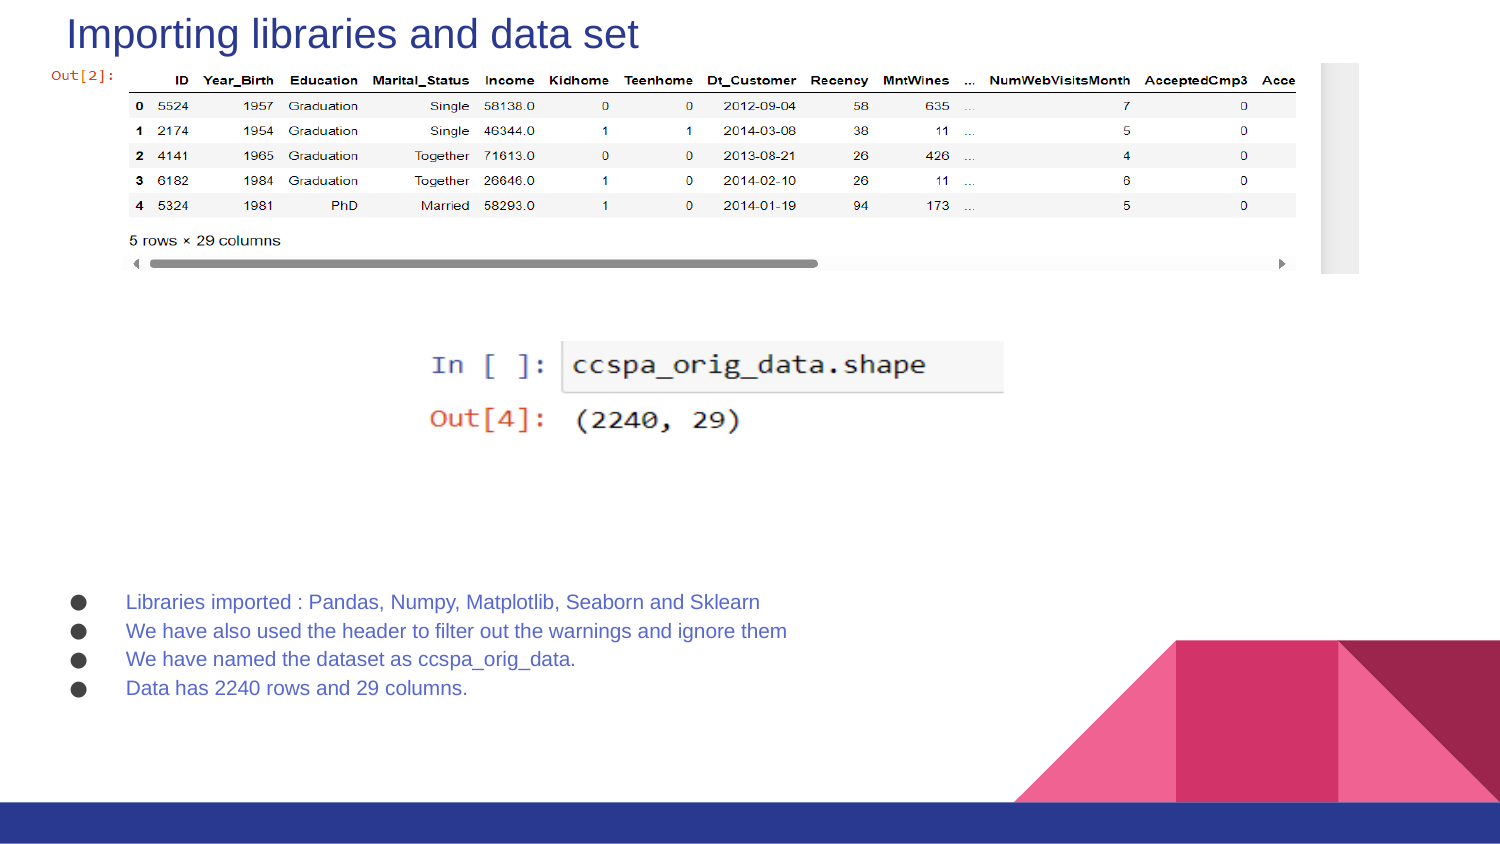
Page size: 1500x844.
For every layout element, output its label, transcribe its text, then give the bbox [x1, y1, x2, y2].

picture [335, 341, 1004, 457]
picture [0, 63, 1360, 275]
title Importing libraries and data set [51, 0, 1286, 46]
list Libraries imported : Pandas, Numpy, Matplotlib, Seaborn and Sklearn We have also used the header to filter out the warnings and ignore them We have named the dataset as ccspa_orig_data. Data has 2240 rows and 29 columns. [35, 569, 1171, 619]
